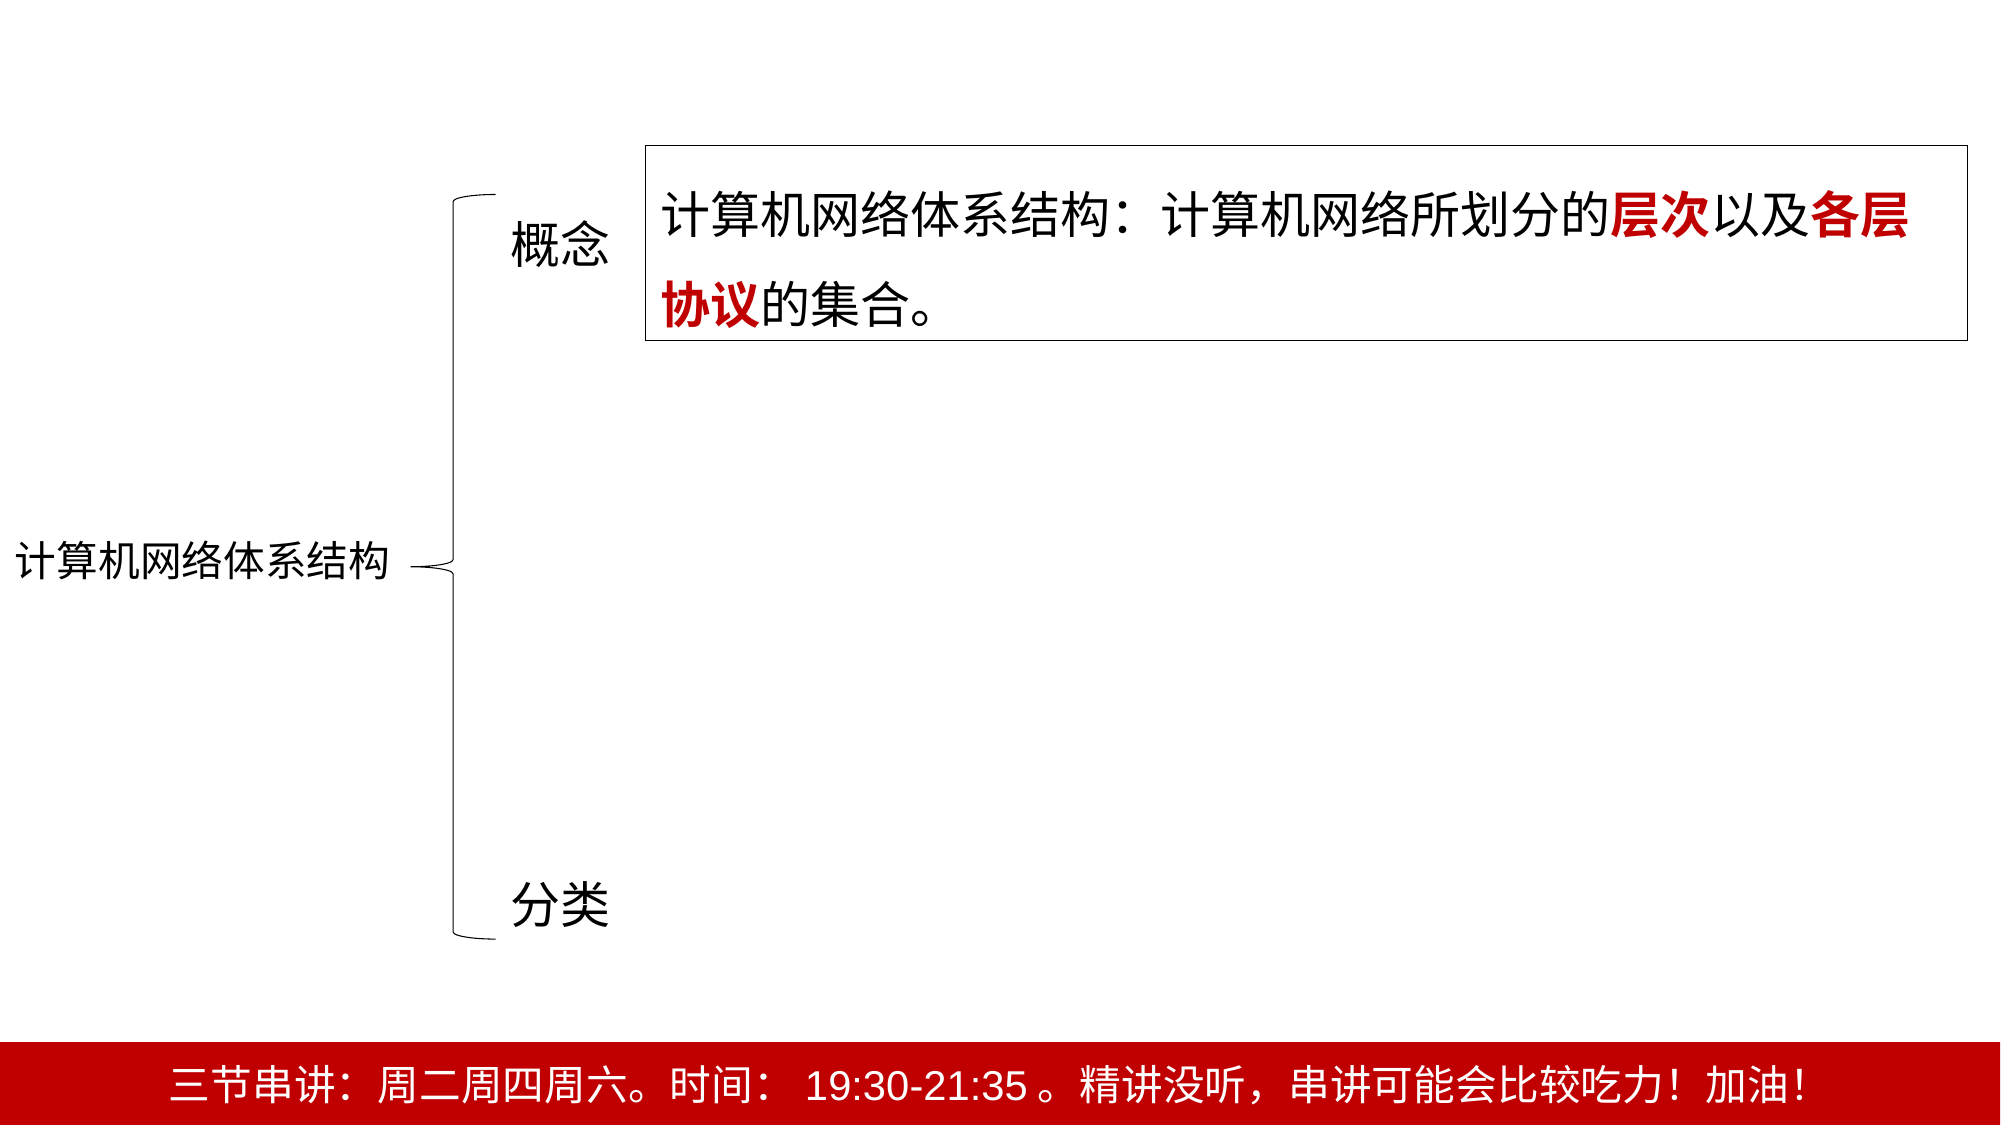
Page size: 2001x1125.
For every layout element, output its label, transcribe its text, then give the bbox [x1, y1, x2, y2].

text_box 计算机网络体系结构：计算机网络所划分的层次以及各层协议的集合。 [645, 145, 1968, 341]
text_box [410, 193, 496, 940]
text_box 概念 分类 [495, 206, 679, 942]
text_box 计算机网络体系结构 [0, 527, 411, 593]
